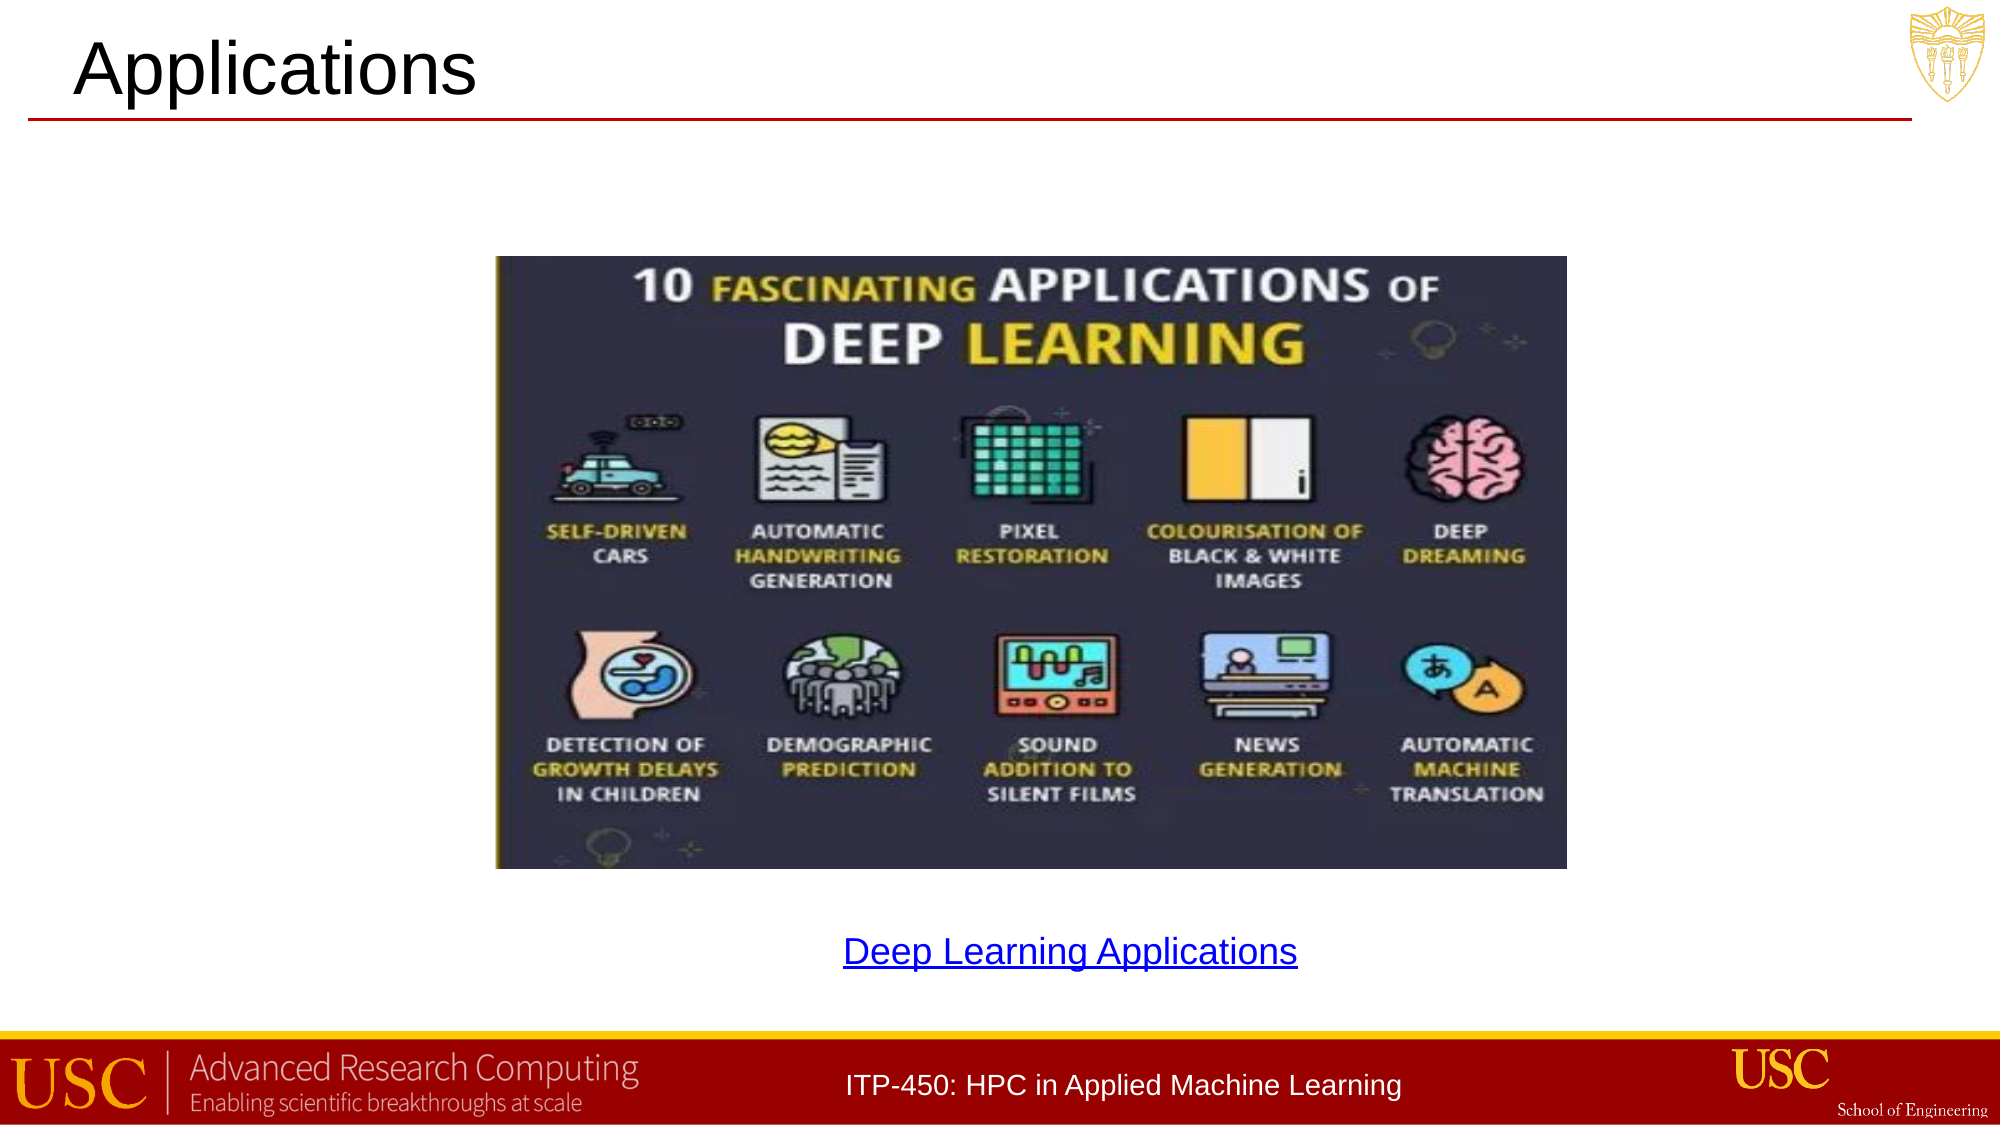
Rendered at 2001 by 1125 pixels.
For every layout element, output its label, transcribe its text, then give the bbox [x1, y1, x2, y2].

text_box Deep Learning Applications [828, 919, 1367, 980]
text_box Applications [59, 12, 1500, 113]
picture [6, 1049, 642, 1117]
picture [495, 256, 1568, 869]
